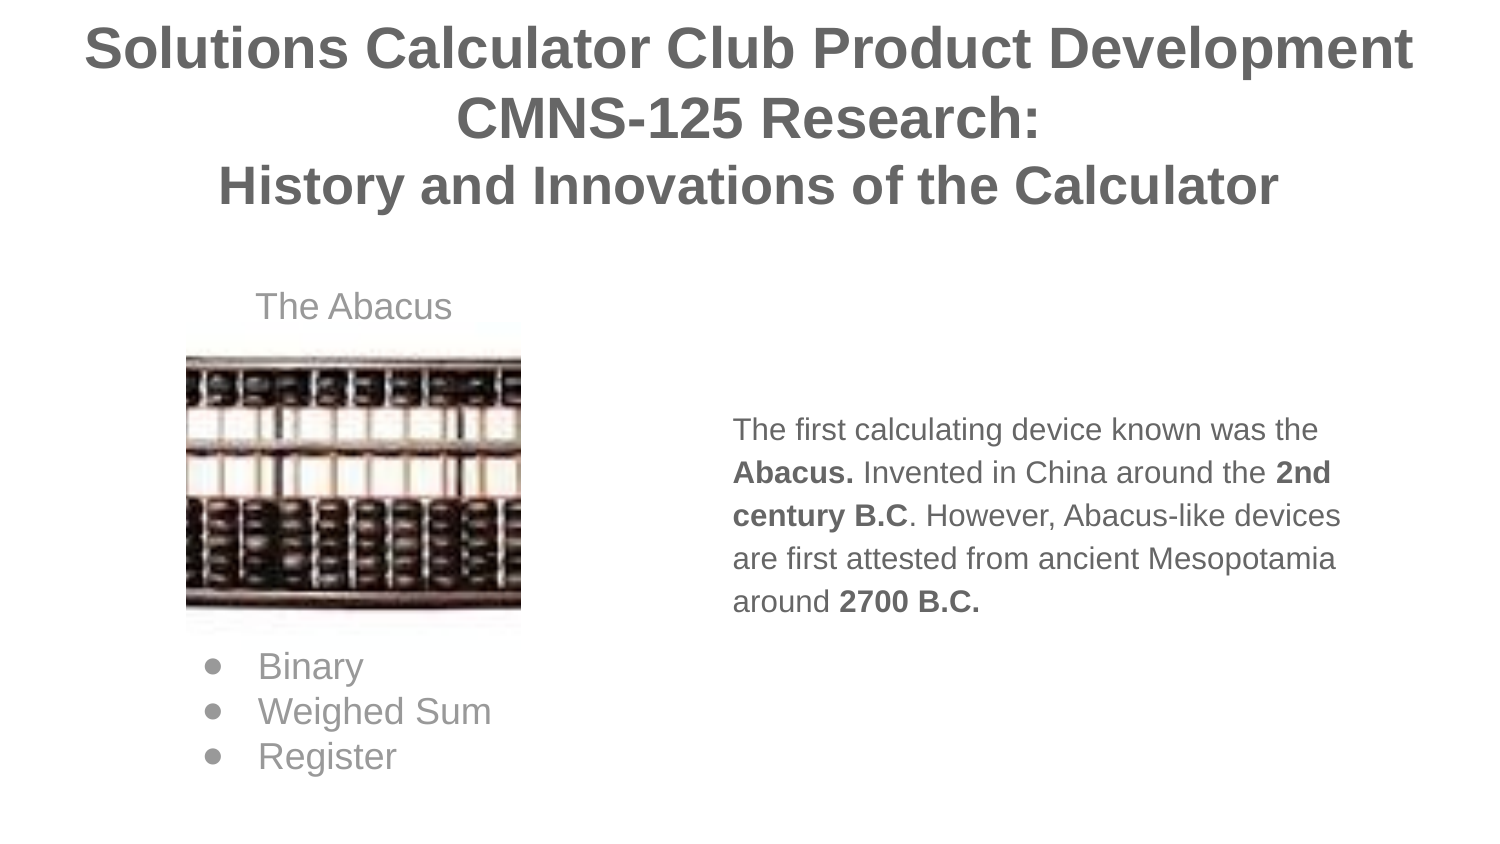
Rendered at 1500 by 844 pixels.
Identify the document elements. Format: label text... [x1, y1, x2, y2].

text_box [167, 266, 541, 798]
text_box The first calculating device known was the Abacus. Invented in China around the 2nd century B.C. However, Abacus-like devices are first attested from ancient Mesopotamia around 2700 B.C. [717, 388, 1366, 634]
text_box Solutions Calculator Club Product Development CMNS-125 Research: History and Innovations of the Calculator [0, 0, 1500, 280]
